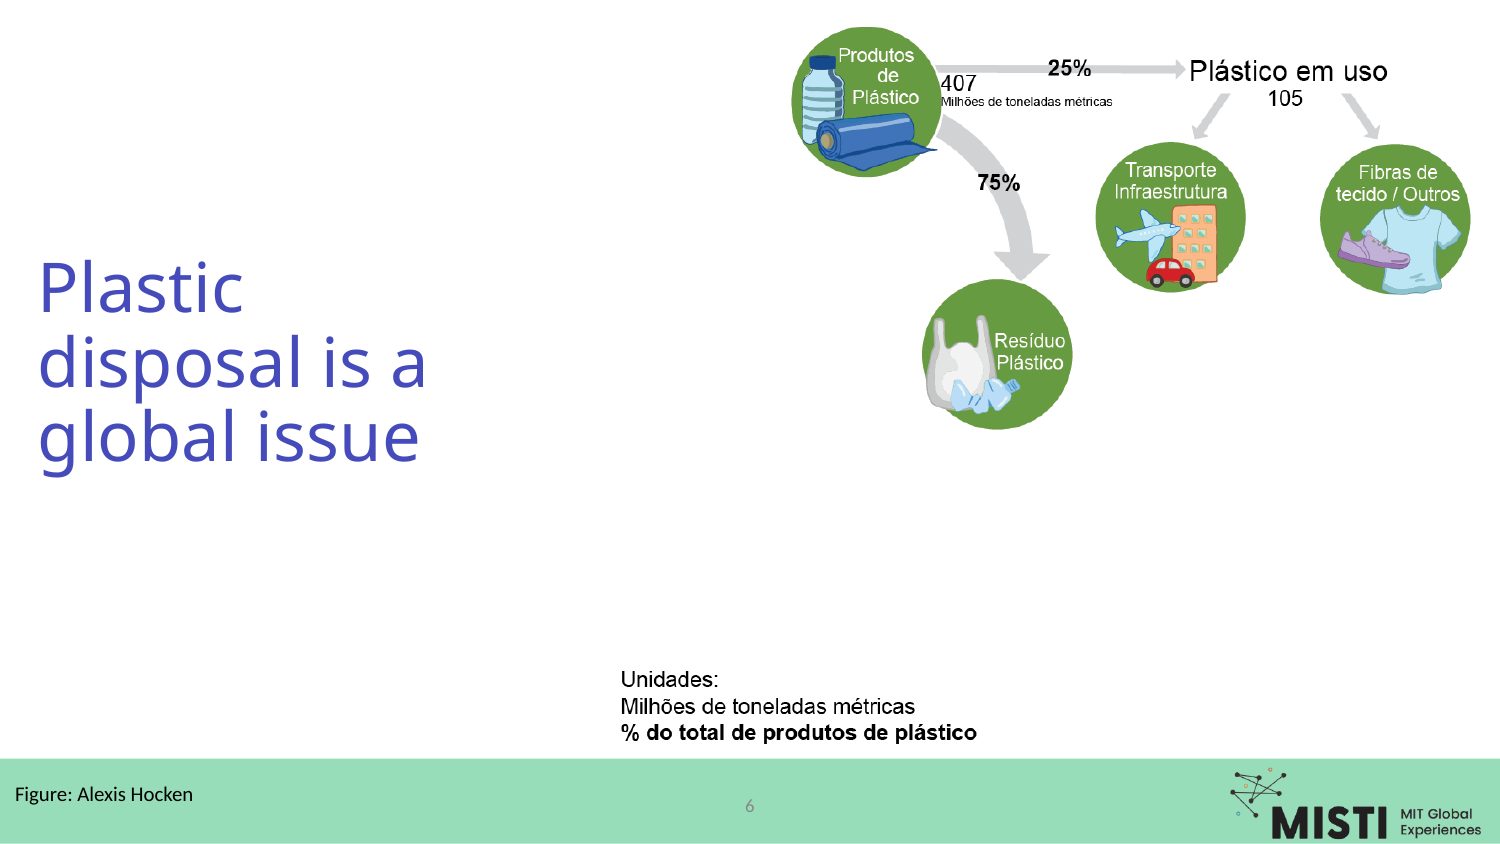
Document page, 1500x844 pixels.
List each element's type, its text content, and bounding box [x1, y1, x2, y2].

text_box Figure: Alexis Hocken [0, 768, 452, 819]
title Plastic disposal is a global issue [26, 14, 490, 716]
text_box [0, 758, 1210, 844]
picture [594, 11, 1500, 844]
slide_number 6 [581, 782, 919, 827]
